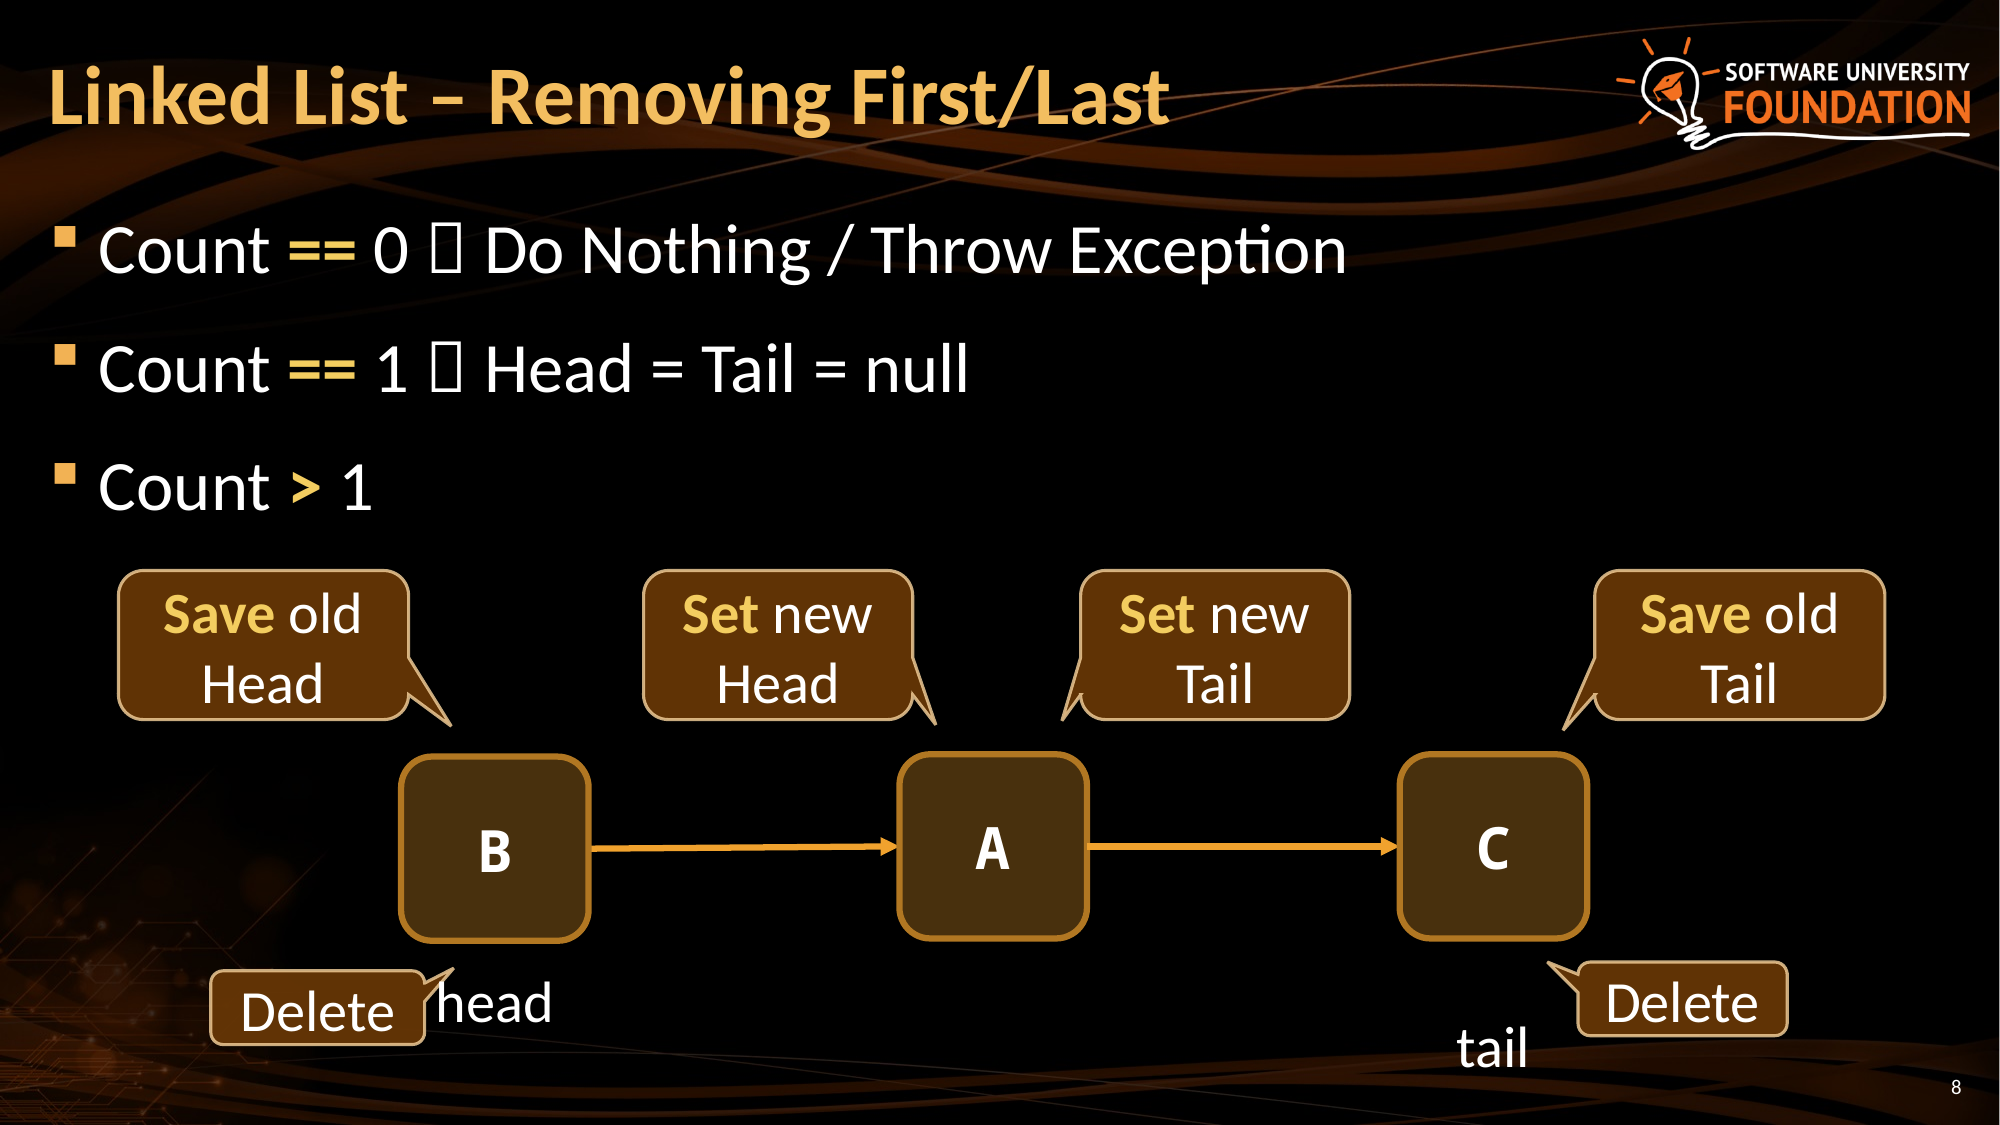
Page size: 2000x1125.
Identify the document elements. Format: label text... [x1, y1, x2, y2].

text_box Save old Head [117, 569, 453, 728]
text_box A [898, 753, 1089, 940]
text_box B [400, 755, 590, 942]
title Linked List – Removing First/Last [30, 6, 1602, 189]
text_box C [1398, 753, 1589, 940]
slide_number 8 [1897, 1070, 1968, 1103]
text_box head [420, 956, 569, 1042]
text_box tail [1441, 1001, 1545, 1087]
text_box Set new Tail [1060, 569, 1351, 722]
list Count == 0  Do Nothing / Throw Exception Count == 1  Head = Tail = null Count > 1 [31, 188, 1968, 1103]
text_box Delete [1546, 960, 1789, 1037]
text_box Delete [209, 969, 422, 1046]
picture [0, 0, 2000, 1125]
text_box Set new Head [642, 569, 937, 726]
text_box Save old Tail [1562, 569, 1886, 732]
